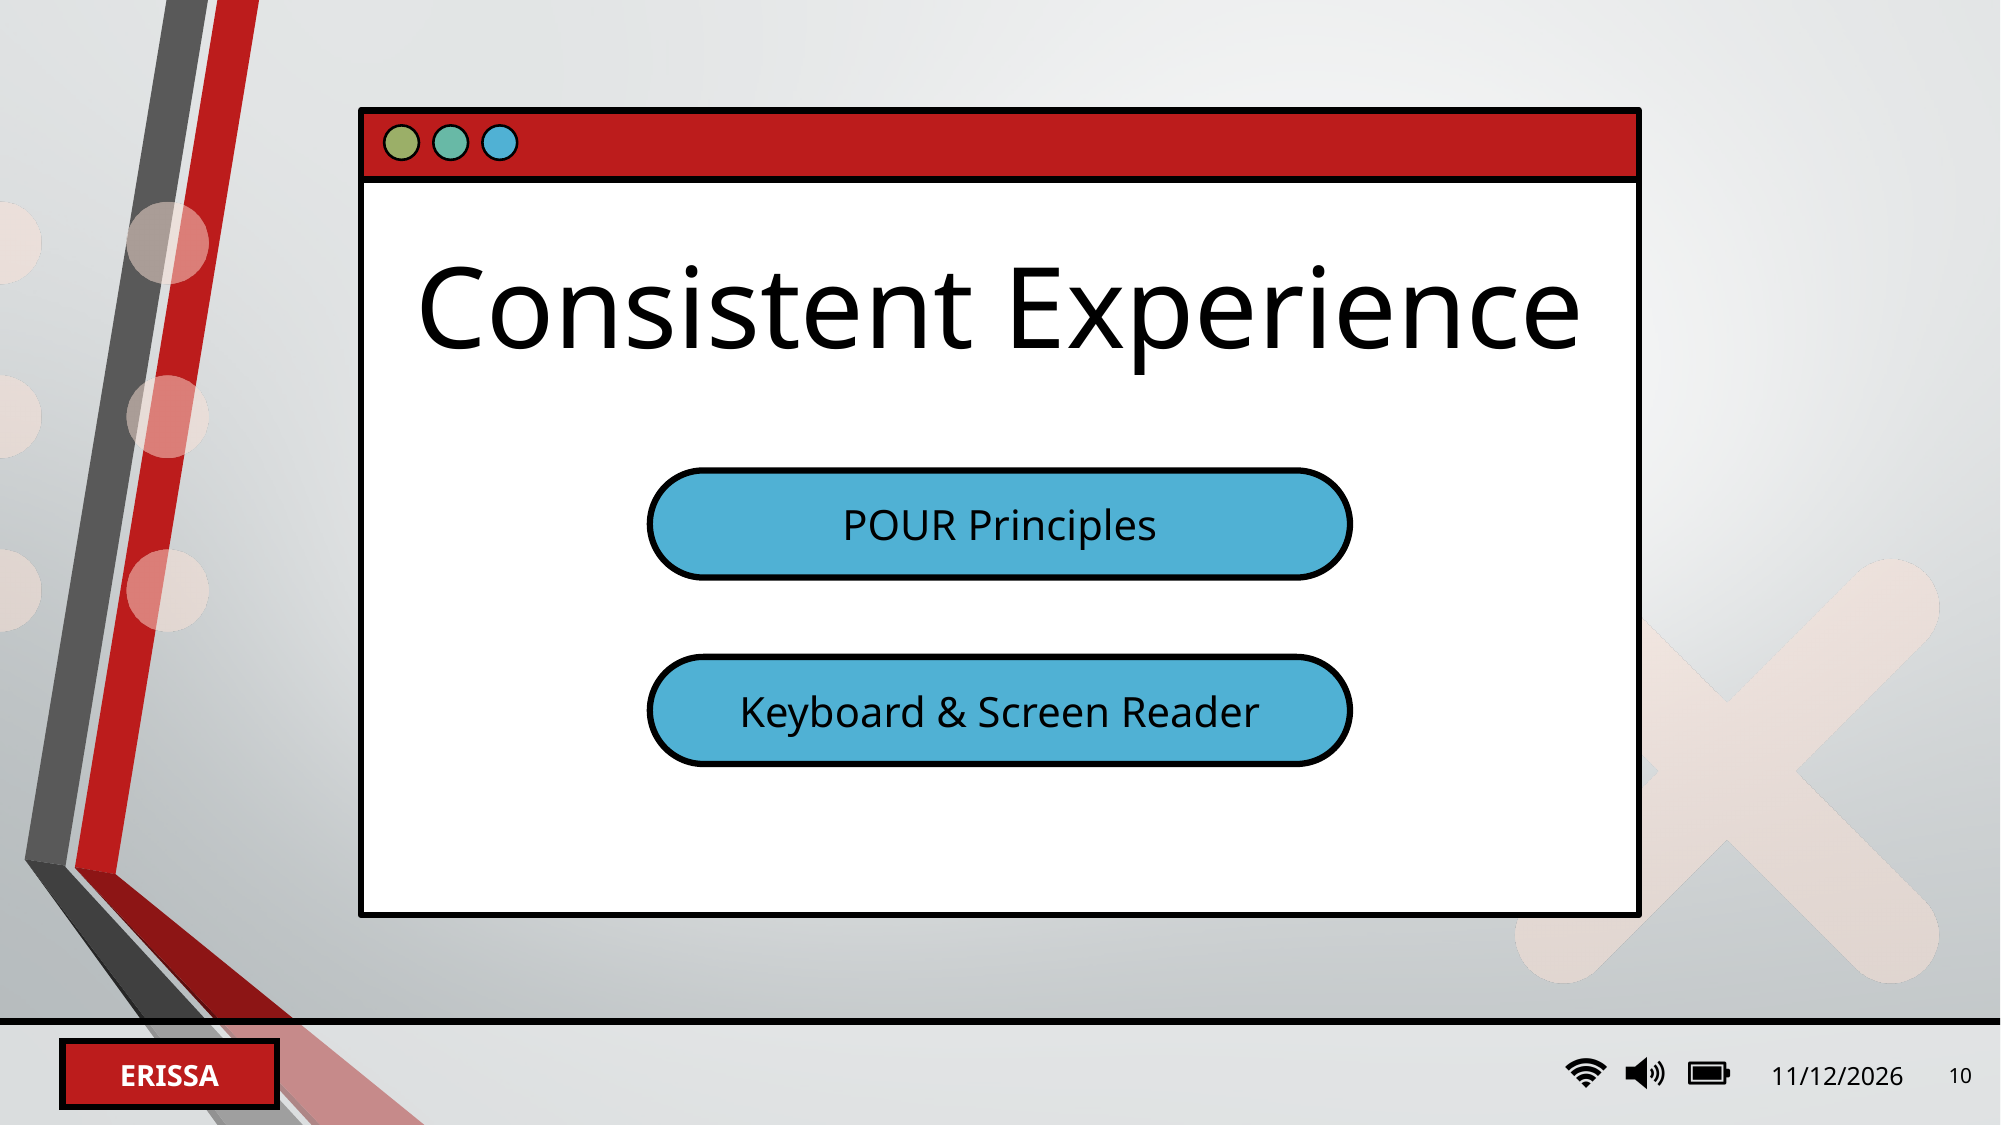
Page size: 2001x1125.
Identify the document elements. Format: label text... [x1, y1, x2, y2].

list Erissa [59, 1038, 280, 1110]
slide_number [1731, 1021, 1918, 1125]
text_box Keyboard & Screen Reader [649, 656, 1351, 764]
slide_number 10 [1918, 1021, 2000, 1125]
picture [1563, 1050, 1609, 1096]
picture [1624, 1050, 1670, 1096]
picture [1686, 1050, 1731, 1096]
text_box POUR Principles [649, 470, 1351, 578]
picture [1497, 541, 1957, 1001]
title Consistent Experience [387, 192, 1613, 415]
picture [0, 183, 227, 650]
